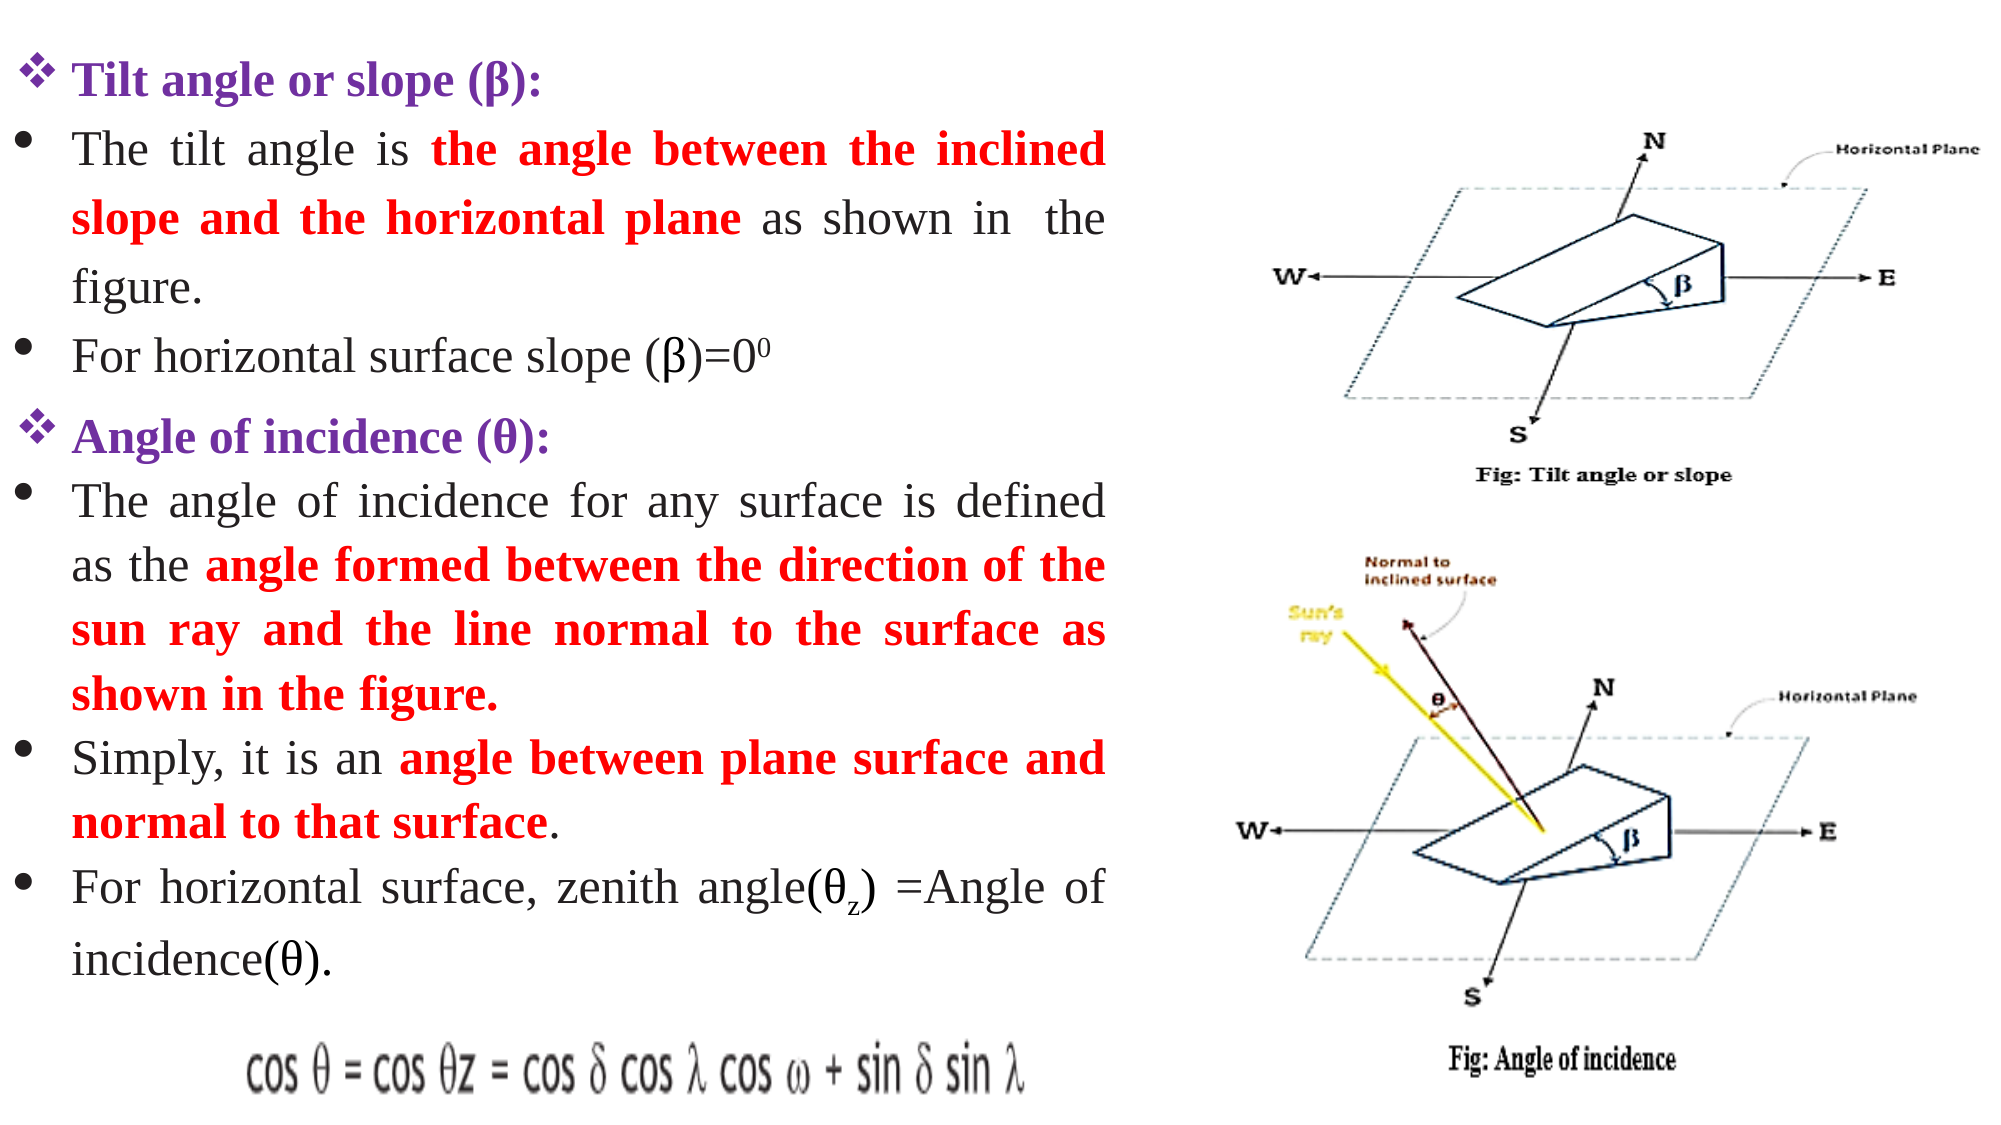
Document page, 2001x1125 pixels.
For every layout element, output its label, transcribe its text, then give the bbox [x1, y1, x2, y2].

picture [238, 1037, 1040, 1125]
text_box Tilt angle or slope (β): The tilt angle is the angle between the inclined slope and the horizontal plane as shown in the figure. For horizontal surface slope (β)=00 Angle of incidence (θ): The angle of incidence for any surface is defined as the angle formed between the direction of the sun ray and the line normal to the surface as shown in the figure. Simply, it is an angle between plane surface and normal to that surface. For horizontal surface, zenith angle(θz) =Angle of incidence(θ). [0, 30, 1168, 1050]
picture [1223, 531, 1939, 1095]
picture [1267, 122, 1983, 495]
